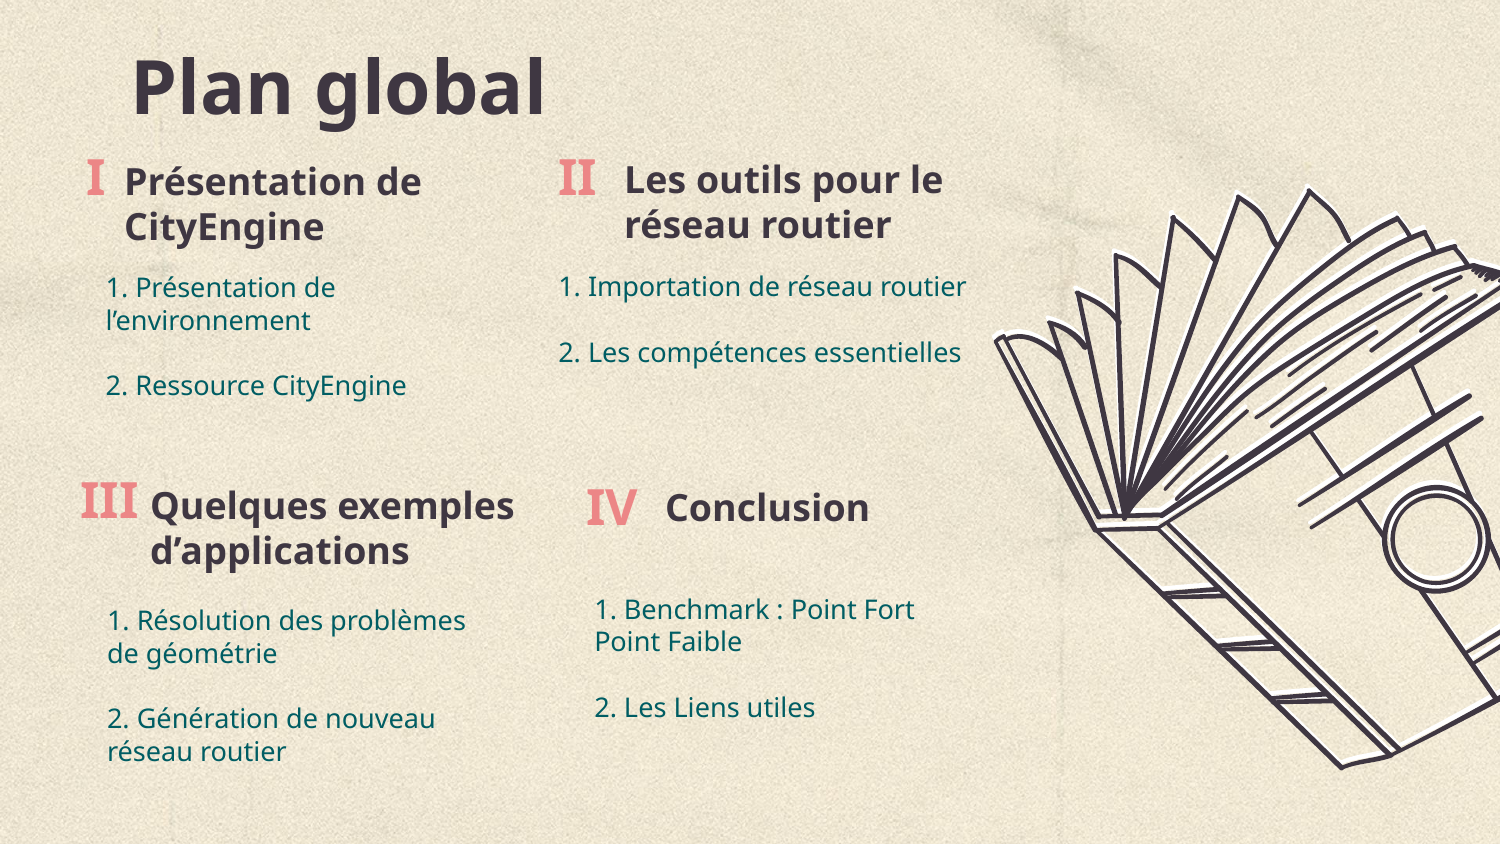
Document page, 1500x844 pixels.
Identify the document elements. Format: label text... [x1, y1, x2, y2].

text_box 1. Présentation de l’environnement 2. Ressource CityEngine [90, 255, 518, 365]
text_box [994, 189, 1500, 770]
subtitle Quelques exemples d’applications [134, 466, 535, 570]
subtitle 1. Importation de réseau routier 2. Les compétences essentielles [543, 254, 987, 364]
subtitle Présentation de CityEngine [207, 143, 470, 219]
subtitle Conclusion [707, 469, 987, 545]
title III [65, 457, 201, 544]
title II [543, 134, 679, 221]
title IV [571, 464, 707, 550]
picture [0, 0, 1500, 844]
title I [71, 134, 207, 221]
subtitle Les outils pour le réseau routier [679, 141, 1007, 217]
subtitle 1. Résolution des problèmes de géométrie 2. Génération de nouveau réseau routier [92, 588, 487, 683]
text_box 1. Benchmark : Point Fort Point Faible 2. Les Liens utiles [579, 577, 974, 672]
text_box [993, 184, 1500, 189]
title Plan global [115, 24, 1382, 119]
